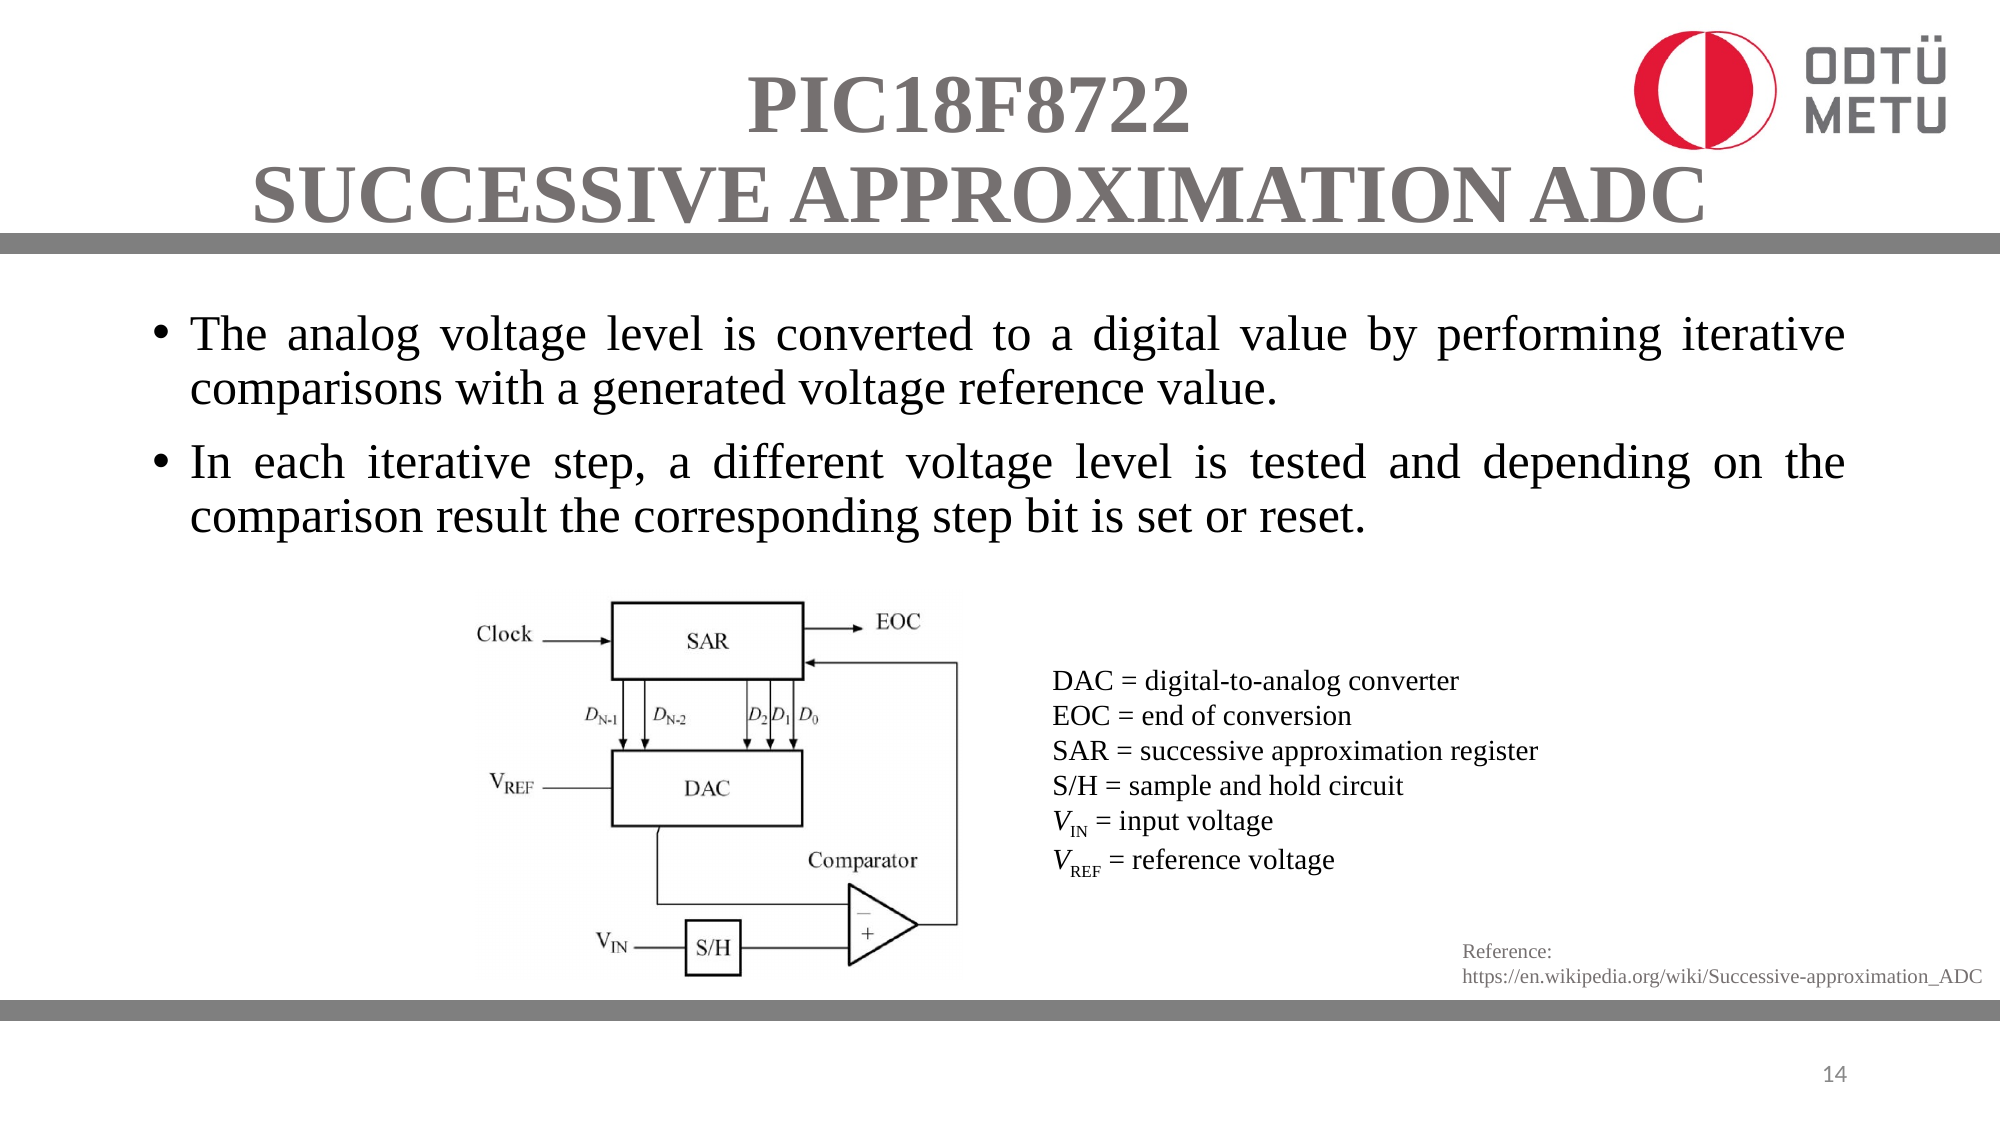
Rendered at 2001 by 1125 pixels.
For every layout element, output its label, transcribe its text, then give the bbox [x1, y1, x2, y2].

text_box Reference: https://en.wikipedia.org/wiki/Successive-approximation_ADC [1447, 930, 2000, 996]
picture [1590, 22, 1978, 165]
text_box DAC = digital-to-analog converter EOC = end of conversion SAR = successive approximation register S/H = sample and hold circuit VIN = input voltage VREF = reference voltage [1037, 653, 1605, 888]
text_box [0, 234, 2000, 253]
text_box [0, 1001, 2000, 1021]
title PIC18F8722 SUCCESSIVE APPROXIMATION ADC [117, 253, 1843, 259]
list The analog voltage level is converted to a digital value by performing iterative comparisons with a generated voltage reference value. In each iterative step, a different voltage level is tested and depending on the comparison result the corresponding step bit is set or reset. [137, 299, 1863, 1001]
picture [475, 589, 963, 981]
slide_number ‹#› [1412, 1042, 1863, 1103]
title PIC18F8722 SUCCESSIVE APPROXIMATION ADC [117, 41, 1843, 234]
